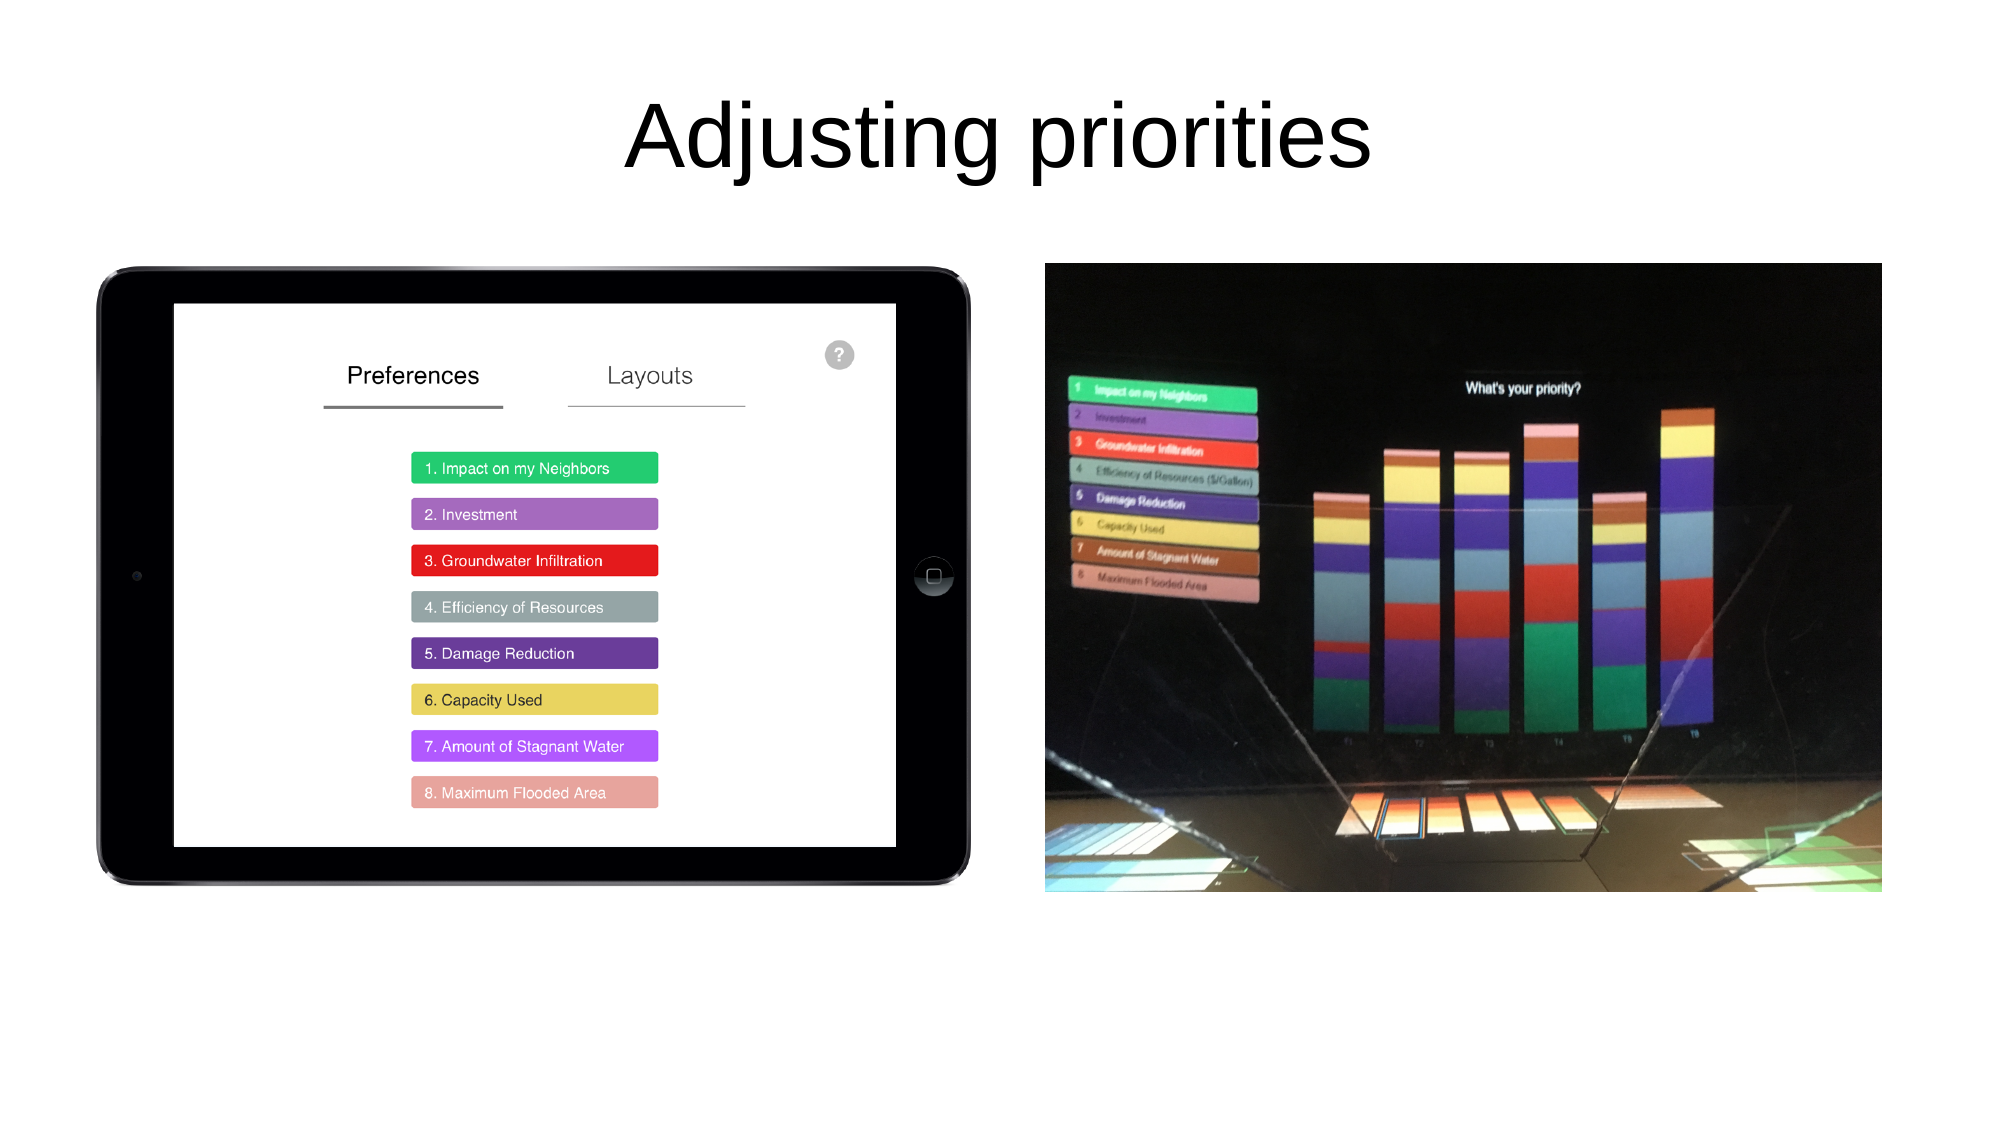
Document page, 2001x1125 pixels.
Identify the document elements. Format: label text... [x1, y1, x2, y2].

picture [96, 266, 971, 888]
title Adjusting priorities [137, 29, 1863, 247]
picture [1045, 263, 1883, 892]
